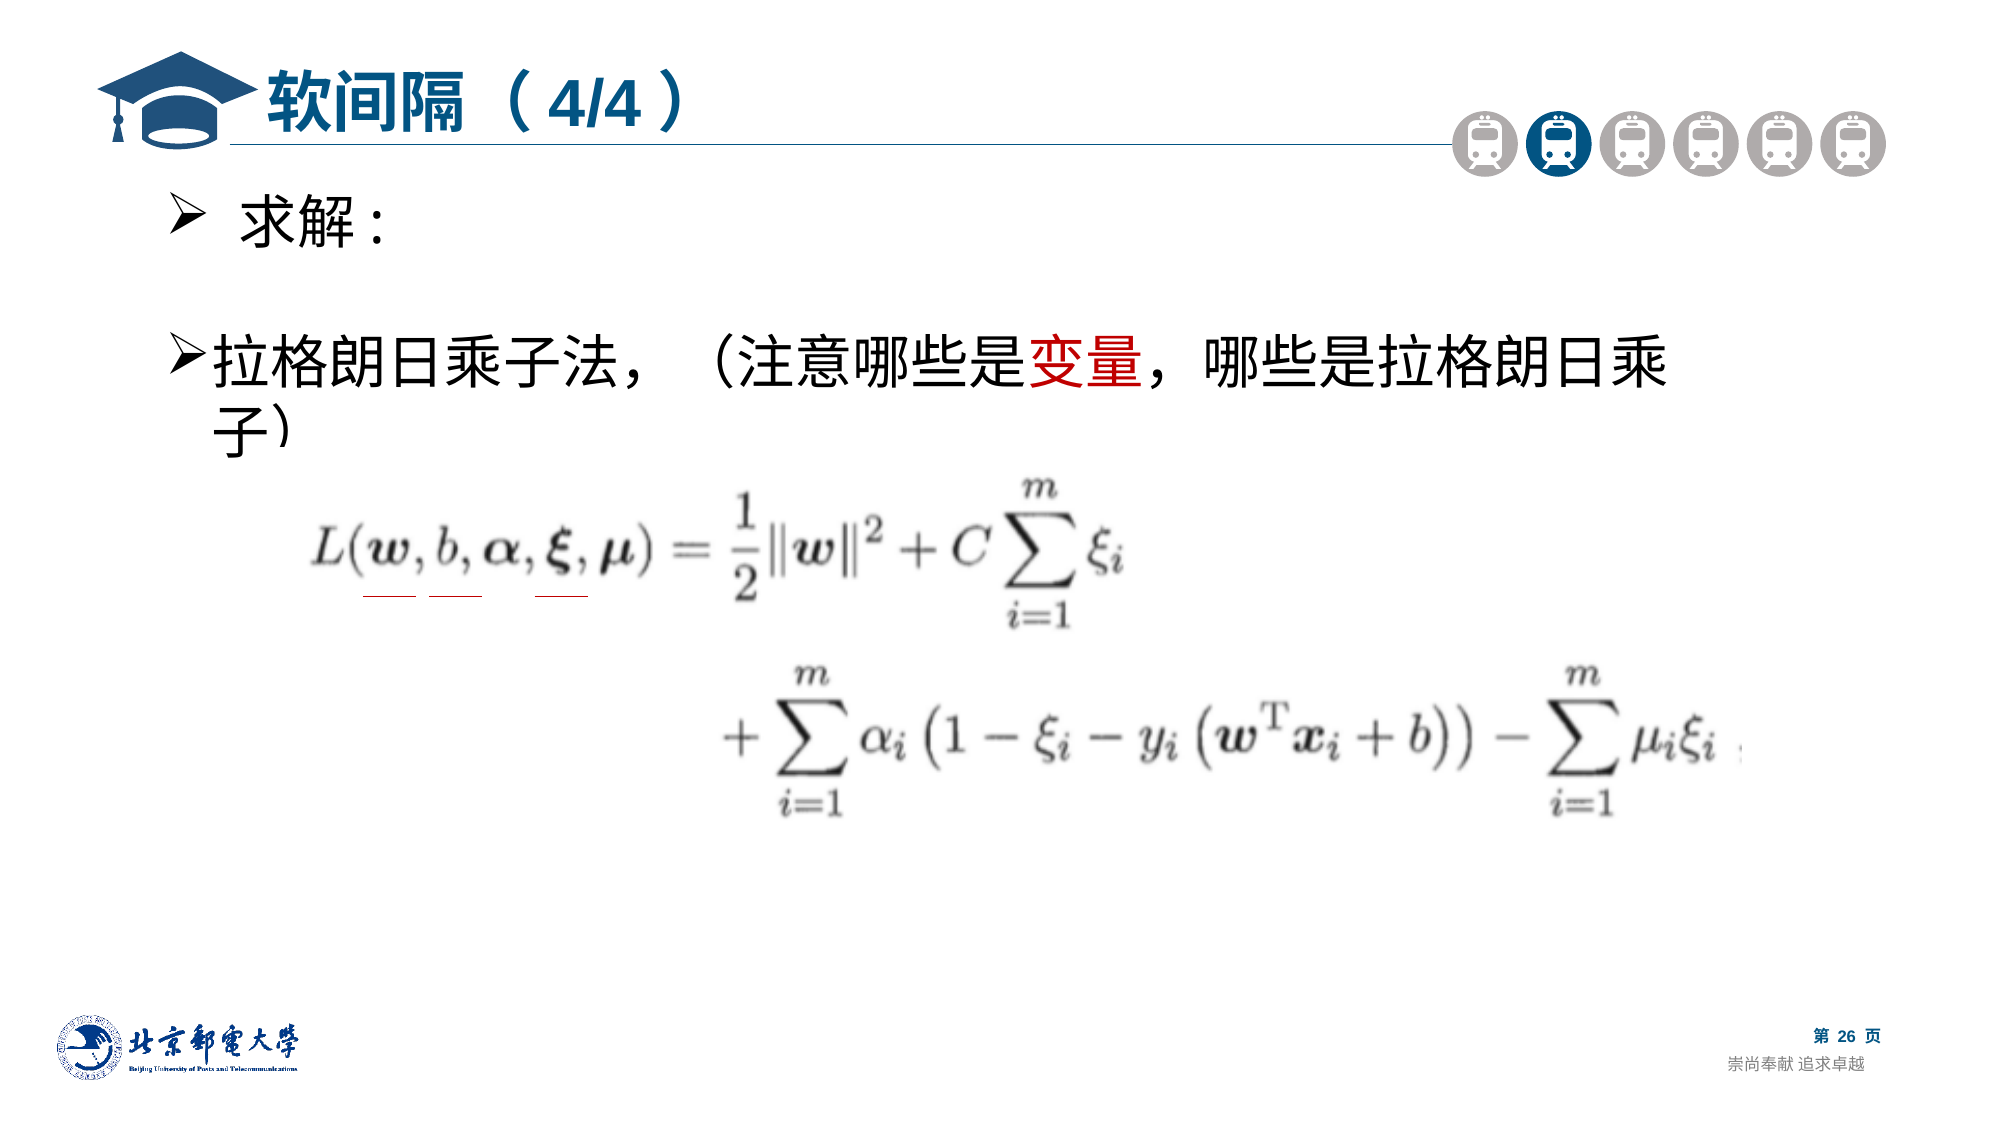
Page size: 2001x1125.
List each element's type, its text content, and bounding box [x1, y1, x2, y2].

picture [50, 1009, 305, 1086]
slide_number 第 页 [1727, 1023, 1882, 1048]
footer 崇尚奉献 追求卓越 [1727, 1055, 1882, 1076]
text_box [259, 447, 1741, 856]
list 软间隔（4/4） [266, 68, 1269, 142]
text_box 求解: 拉格朗日乘子法，（注意哪些是变量，哪些是拉格朗日乘子） [150, 177, 1773, 753]
